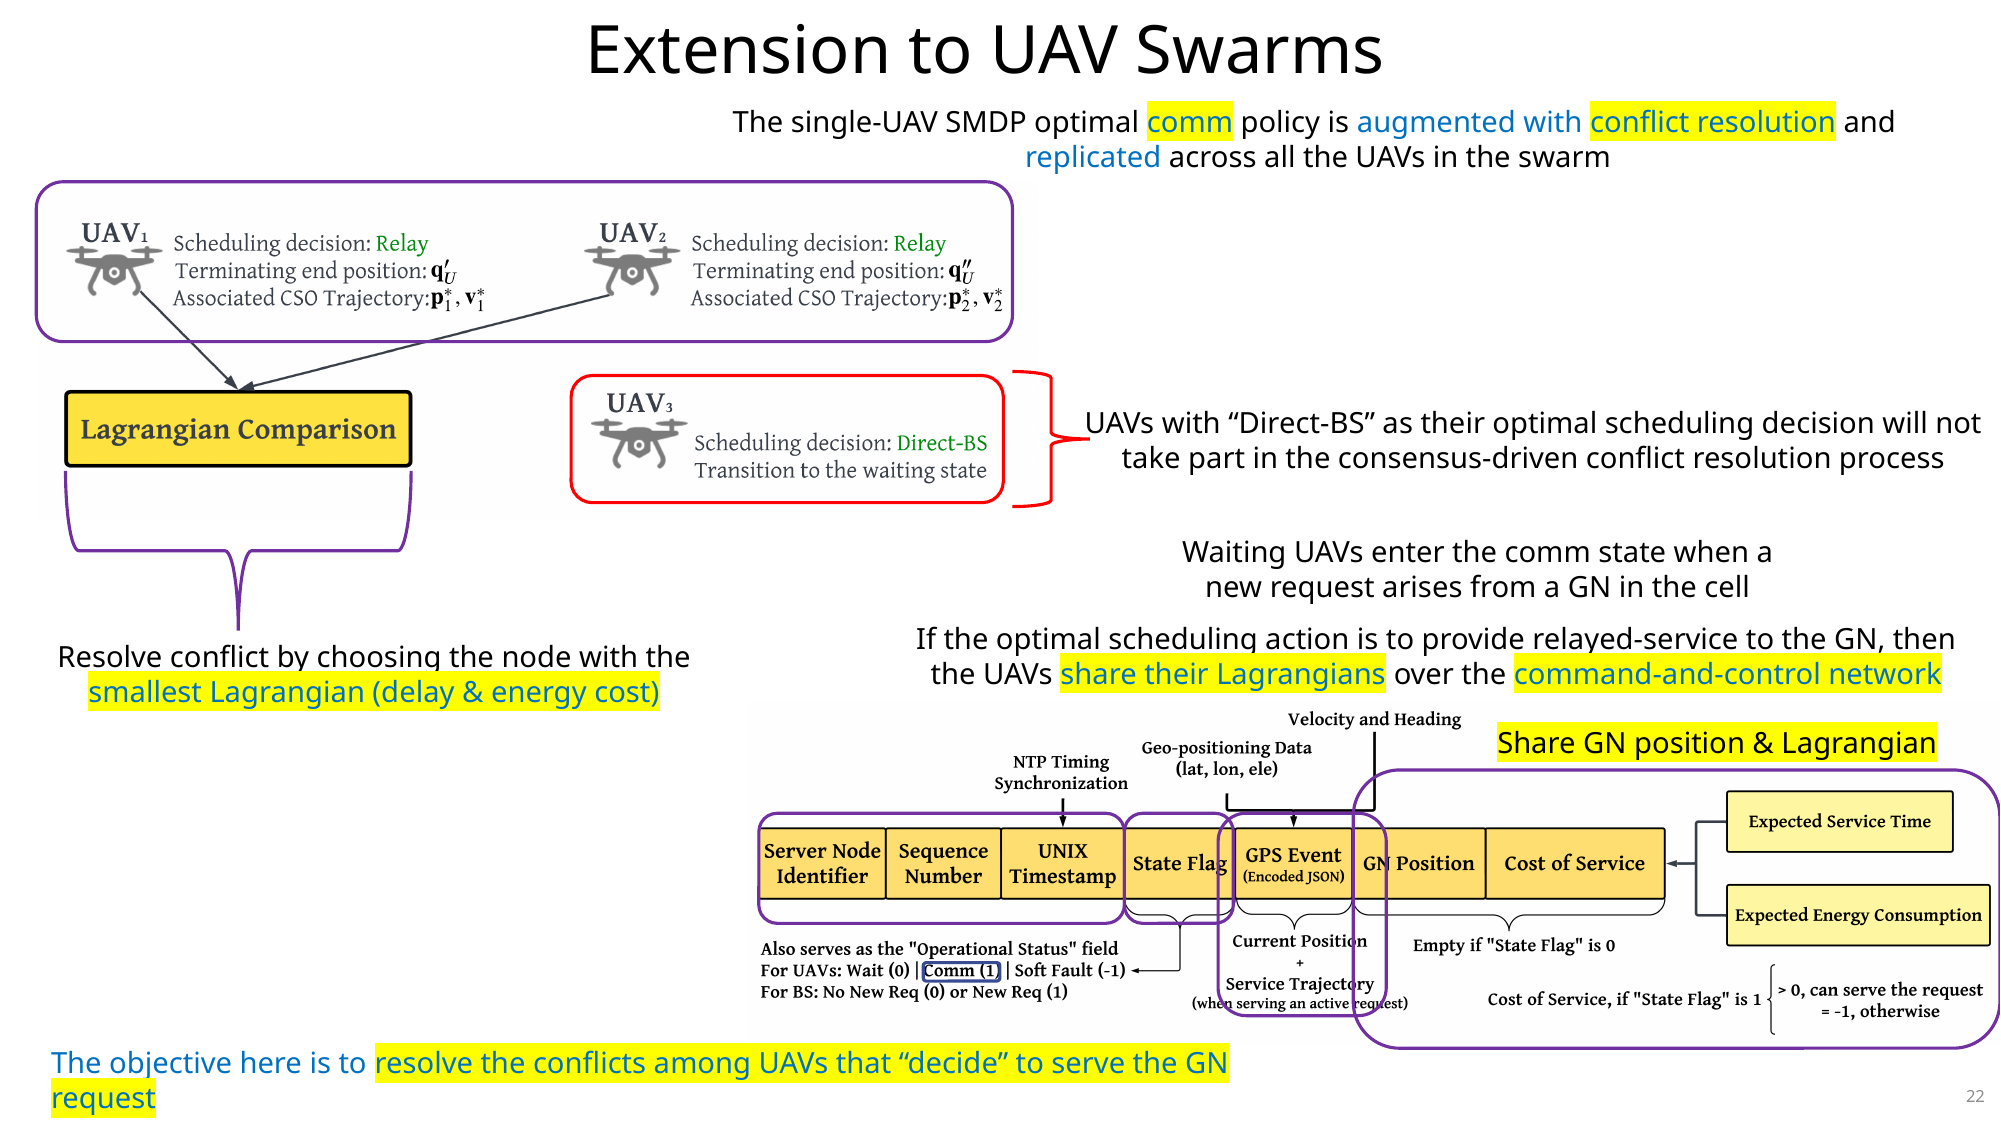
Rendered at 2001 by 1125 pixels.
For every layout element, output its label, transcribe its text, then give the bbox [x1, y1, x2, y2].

text_box Resolve conflict by choosing the node with the smallest Lagrangian (delay & energy cost) [36, 630, 712, 716]
slide_number 22 [1898, 1069, 2000, 1125]
text_box UAVs with “Direct-BS” as their optimal scheduling decision will not take part in the consensus-driven conflict resolution process [1066, 396, 2000, 482]
text_box [67, 519, 409, 631]
picture [747, 702, 2000, 1045]
picture [36, 181, 1038, 519]
text_box [1379, 1045, 1974, 1050]
text_box The single-UAV SMDP optimal comm policy is augmented with conflict resolution and replicated across all the UAVs in the swarm [686, 95, 1950, 181]
text_box Extension to UAV Swarms [571, 0, 1429, 95]
text_box [1038, 372, 1090, 506]
text_box The objective here is to resolve the conflicts among UAVs that “decide” to serve the GN request [36, 1037, 1354, 1123]
text_box If the optimal scheduling action is to provide relayed-service to the GN, then the UAVs share their Lagrangians over the command-and-control network [900, 613, 1973, 698]
text_box Waiting UAVs enter the comm state when a new request arises from a GN in the cell [1136, 525, 1820, 611]
